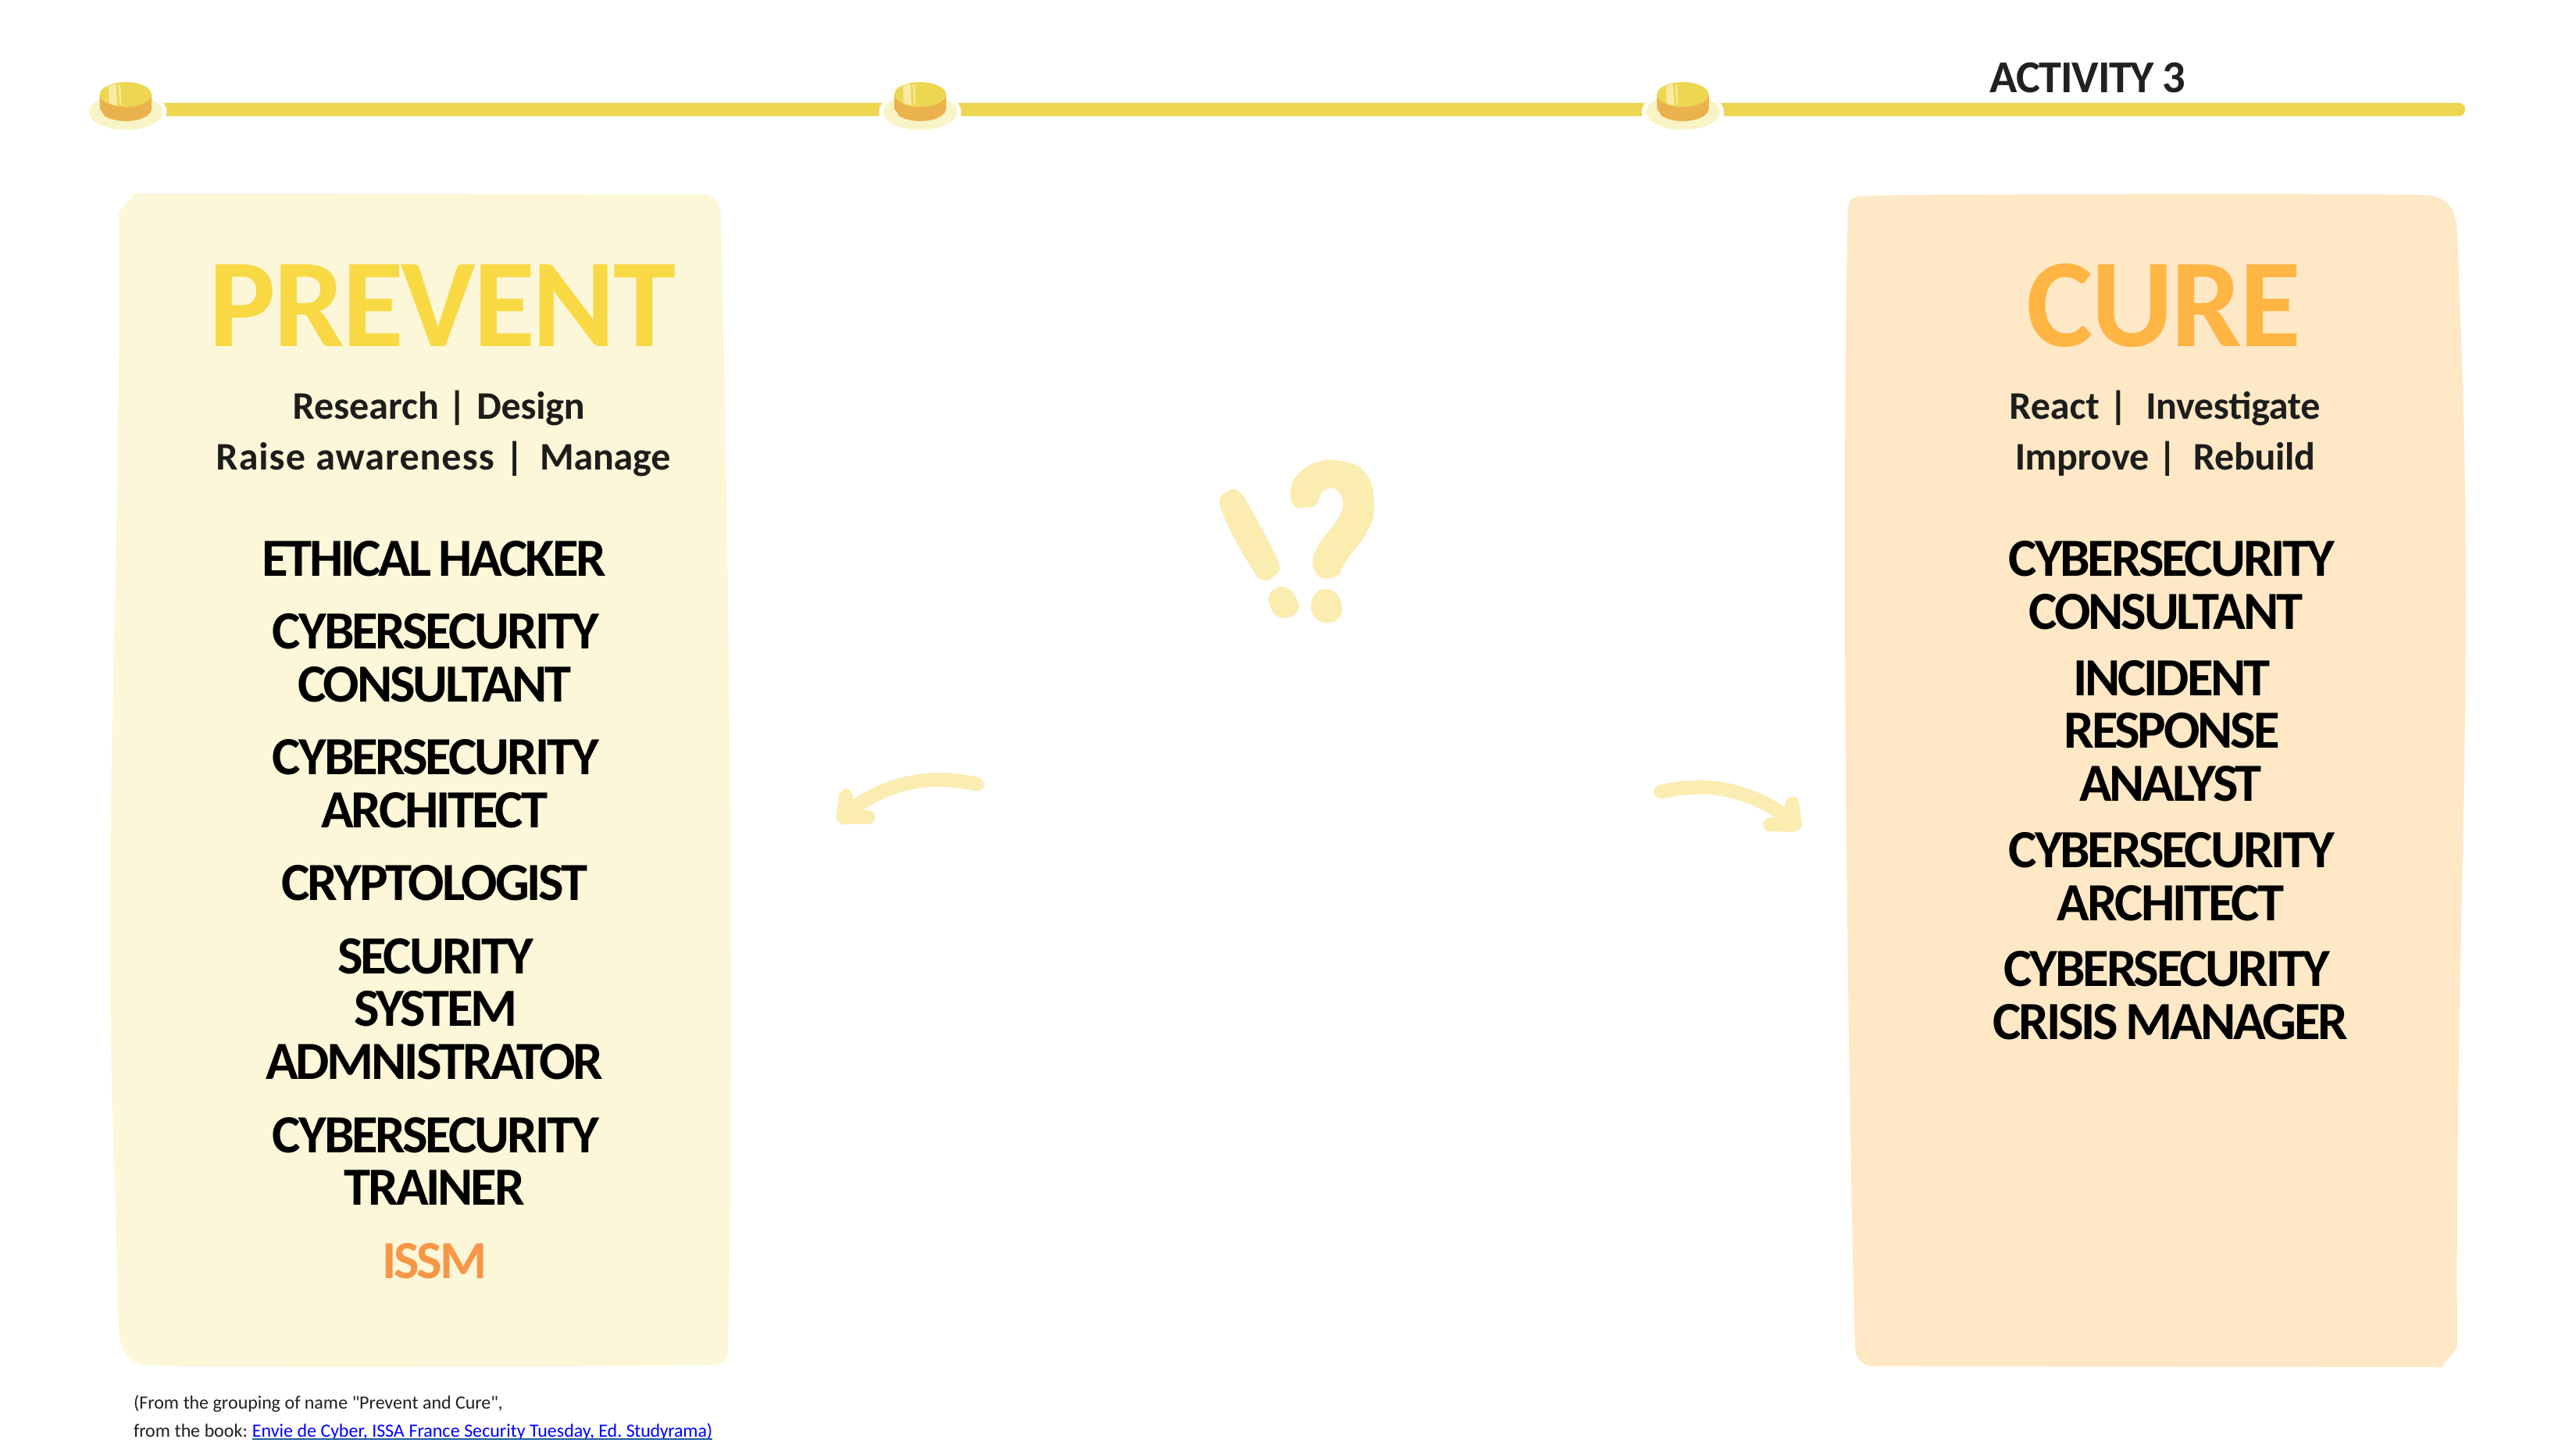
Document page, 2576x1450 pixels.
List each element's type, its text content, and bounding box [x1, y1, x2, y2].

text_box [1654, 780, 1803, 833]
text_box [1219, 488, 1280, 581]
text_box CURE React | Investigate Improve | Rebuild [1957, 194, 2372, 477]
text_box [84, 77, 2466, 134]
text_box (From the grouping of name "Prevent and Cure", from the book: Envie de Cyber, ISSA France Security Tuesday, Ed. Studyrama) [132, 1384, 741, 1441]
text_box CYBERSECURITY CONSULTANT INCIDENT RESPONSE ANALYST CYBERSECURITY ARCHITECT CYBERSECURITY CRISIS MANAGER [1949, 521, 2392, 1169]
text_box [1268, 586, 1299, 619]
text_box PREVENT Research | Design Raise awareness | Manage [174, 194, 710, 477]
text_box [109, 193, 731, 1367]
text_box [1844, 194, 2467, 1367]
text_box [1311, 588, 1343, 623]
text_box [836, 773, 984, 825]
text_box [1290, 459, 1375, 579]
text_box ACTIVITY 3 [1988, 45, 2186, 76]
text_box ETHICAL HACKER CYBERSECURITY CONSULTANT CYBERSECURITY ARCHITECT CRYPTOLOGIST SECURITY SYSTEM ADMNISTRATOR CYBERSECURITY TRAINER ISSM [244, 512, 624, 1289]
